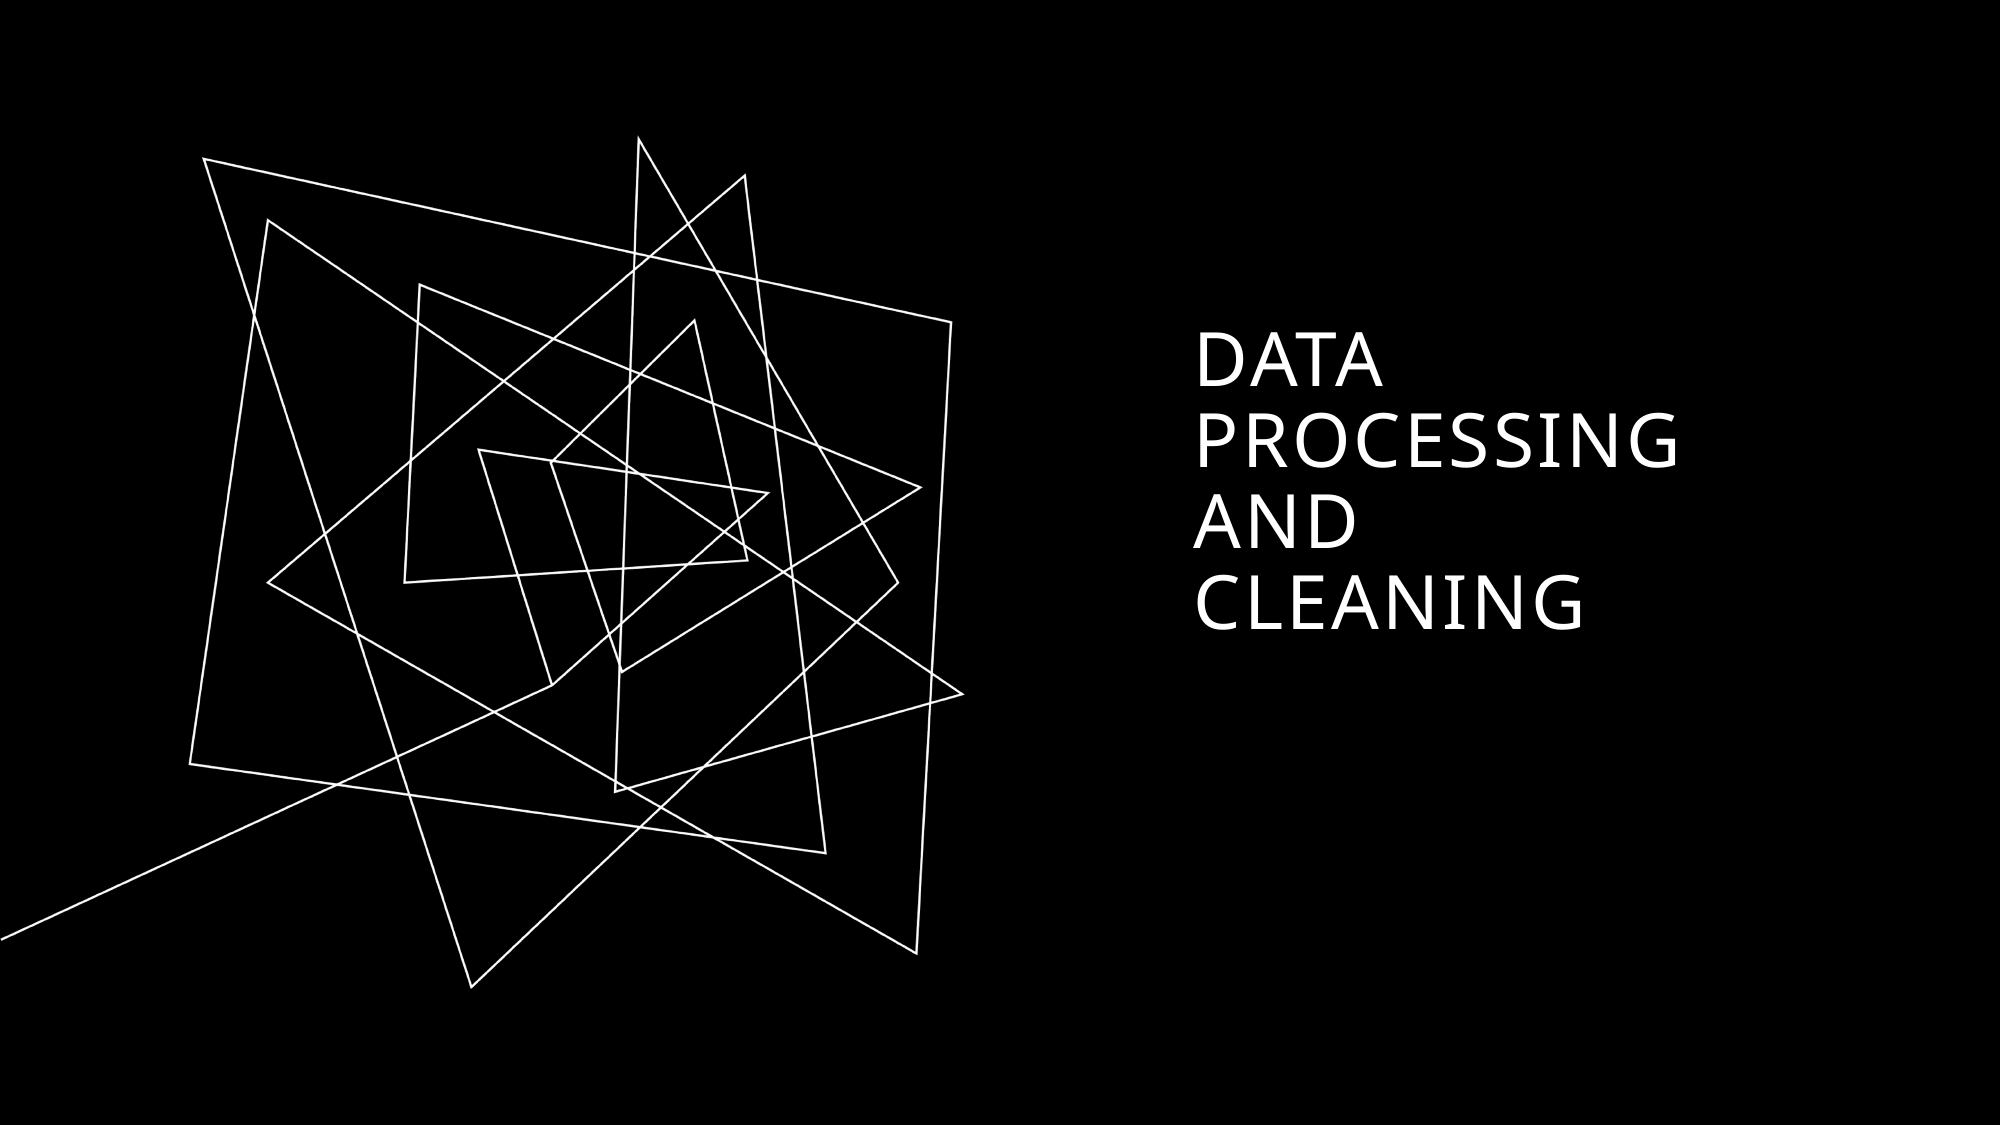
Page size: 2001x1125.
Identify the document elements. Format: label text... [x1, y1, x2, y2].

title Data Processing and Cleaning [1178, 371, 1749, 654]
picture [0, 135, 965, 989]
